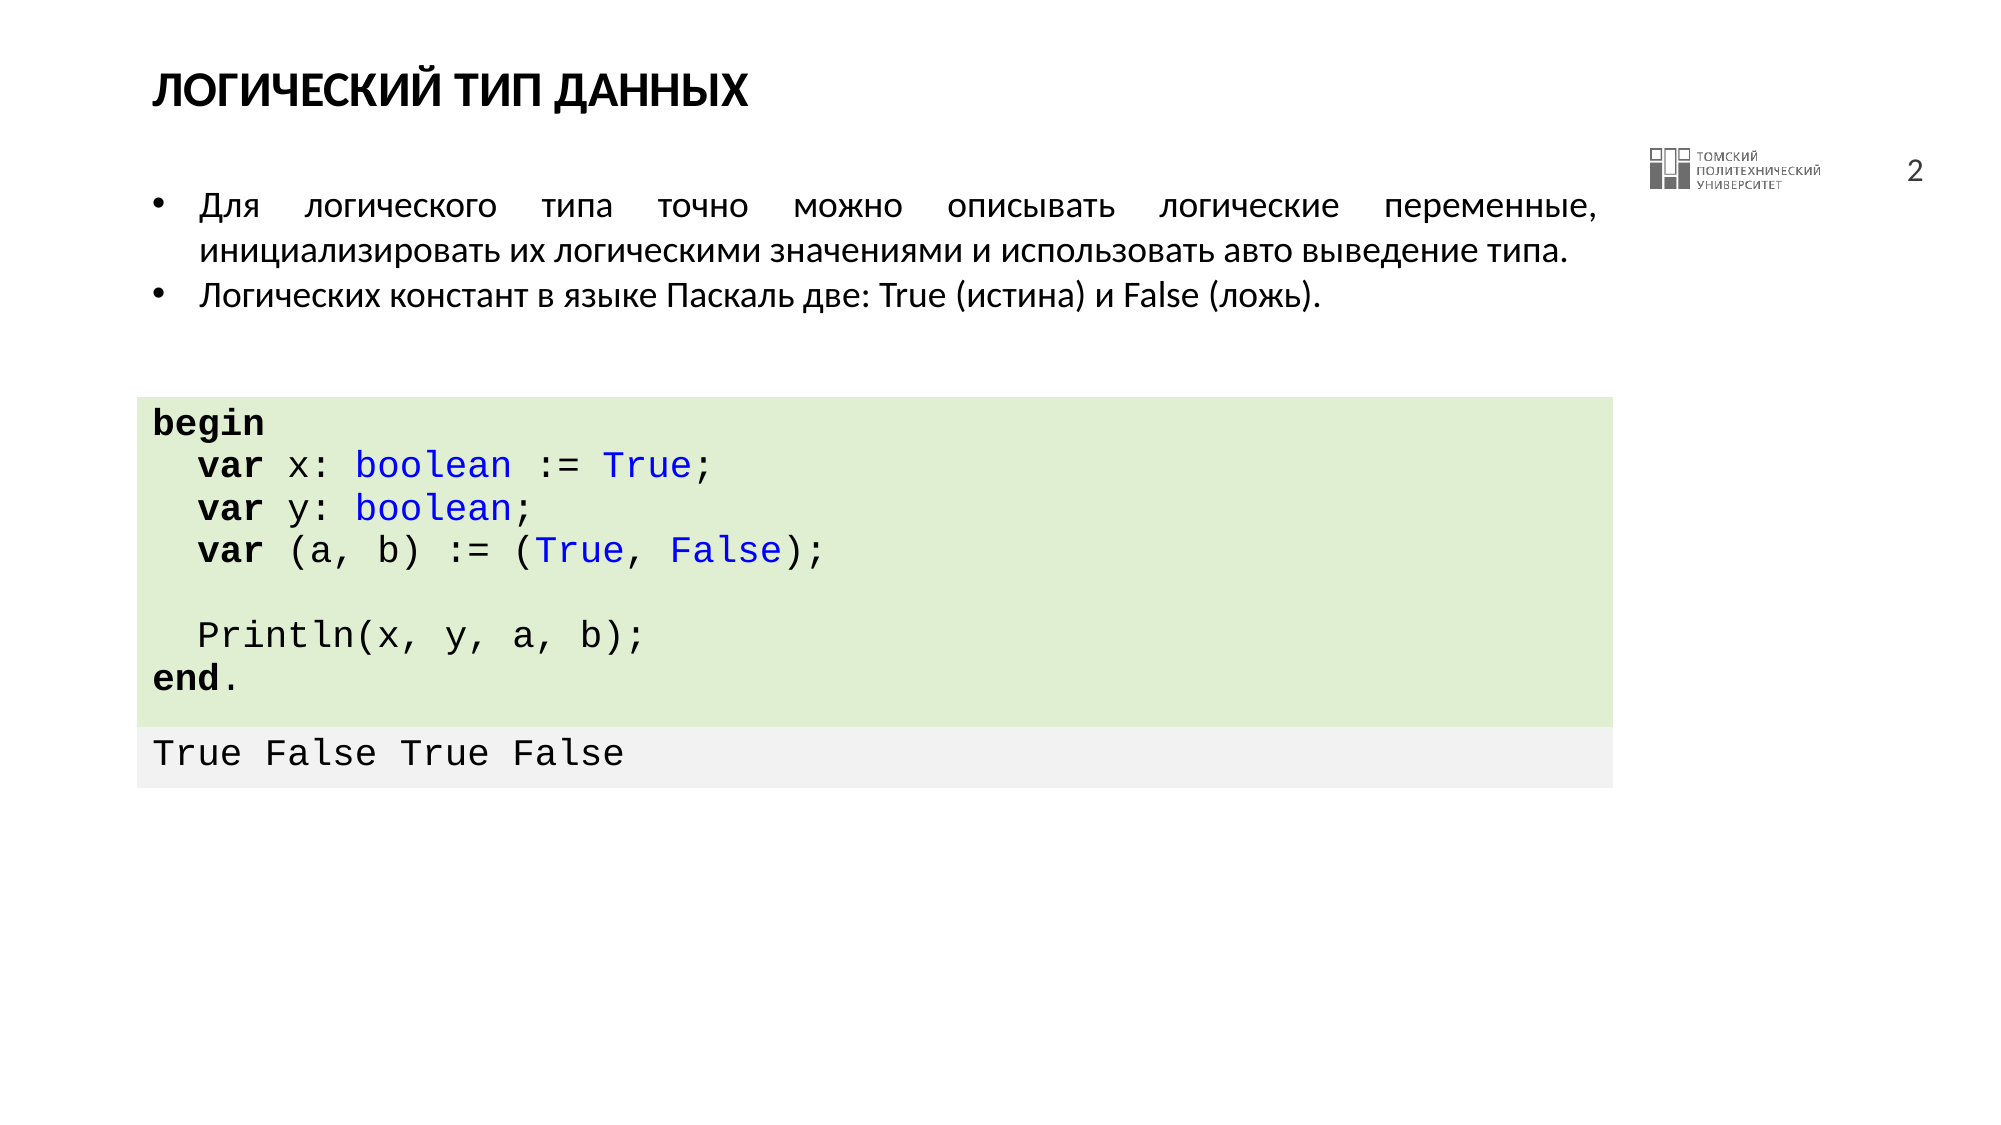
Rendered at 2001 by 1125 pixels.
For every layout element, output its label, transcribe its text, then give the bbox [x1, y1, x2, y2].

picture [1650, 148, 1820, 189]
text_box Для логического типа точно можно описывать логические переменные, инициализировать их логическими значениями и использовать авто выведение типа. Логических констант в языке Паскаль две: True (истина) и False (ложь). [137, 172, 1614, 323]
table_header begin var x: boolean := True; var y: boolean; var (a, b) := (True, False); Println(x, y, a, b); end. [137, 397, 1613, 727]
table_cell True False True False [137, 727, 1613, 788]
title ЛОГИЧЕСКИЙ ТИП ДАННЫХ [137, 24, 1755, 156]
